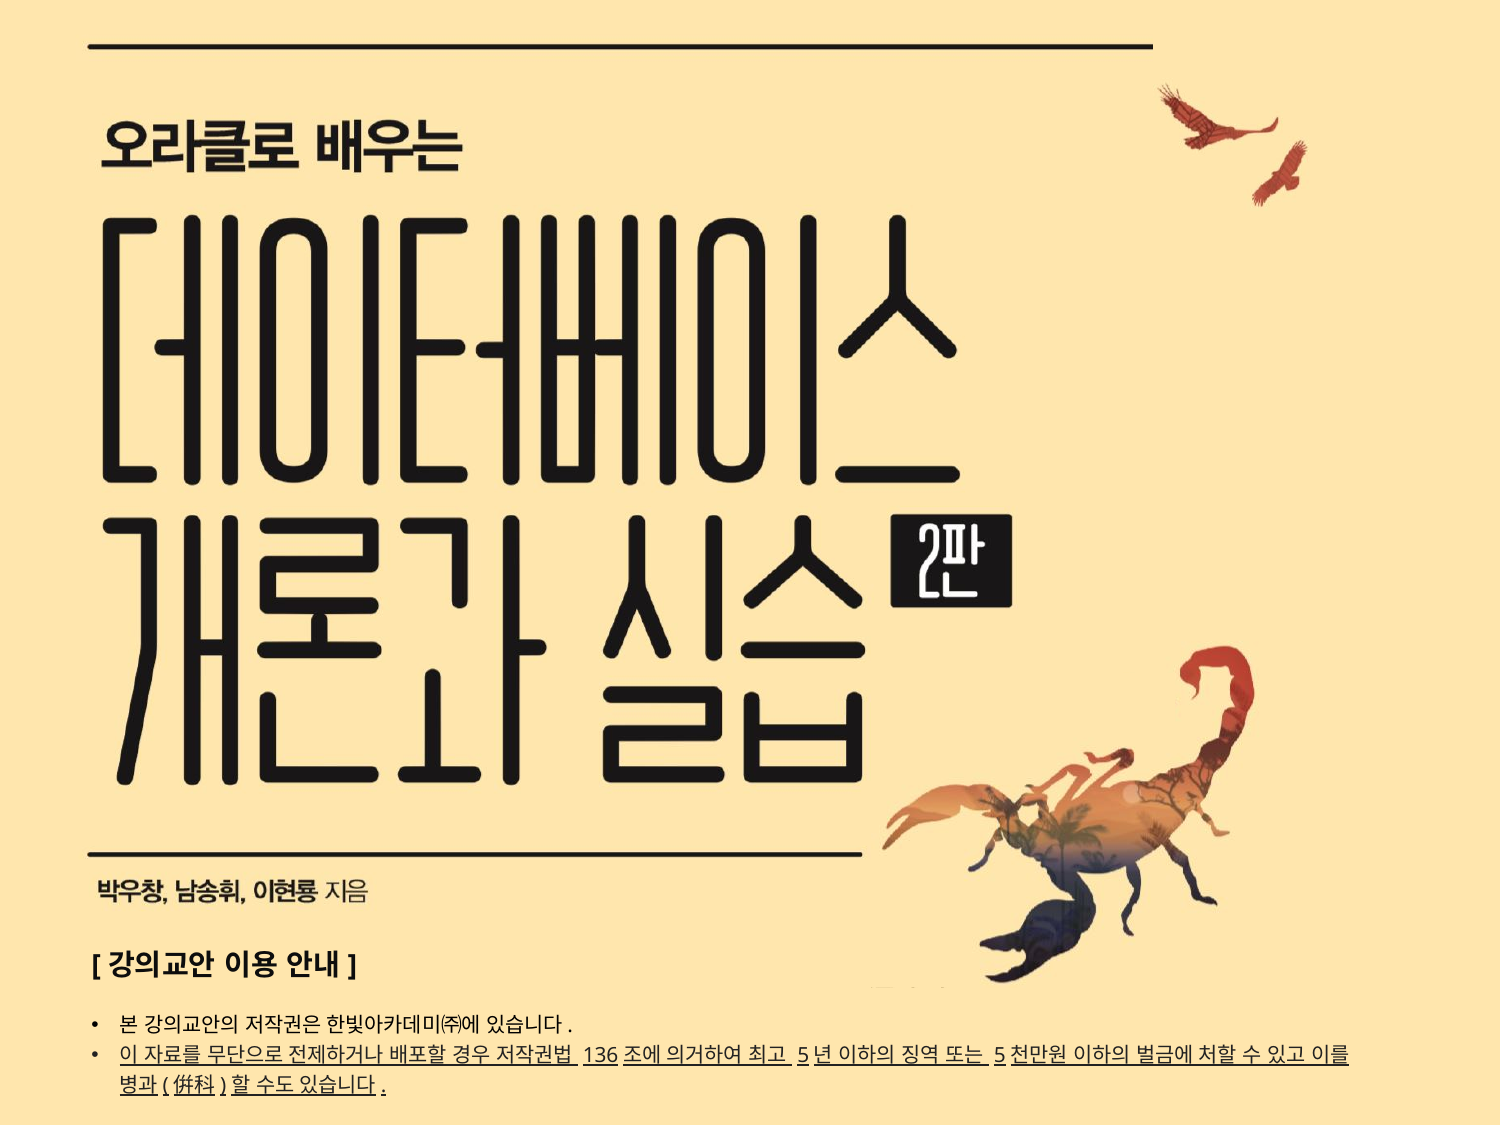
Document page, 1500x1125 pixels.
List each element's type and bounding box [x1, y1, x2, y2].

picture [49, 21, 1314, 988]
